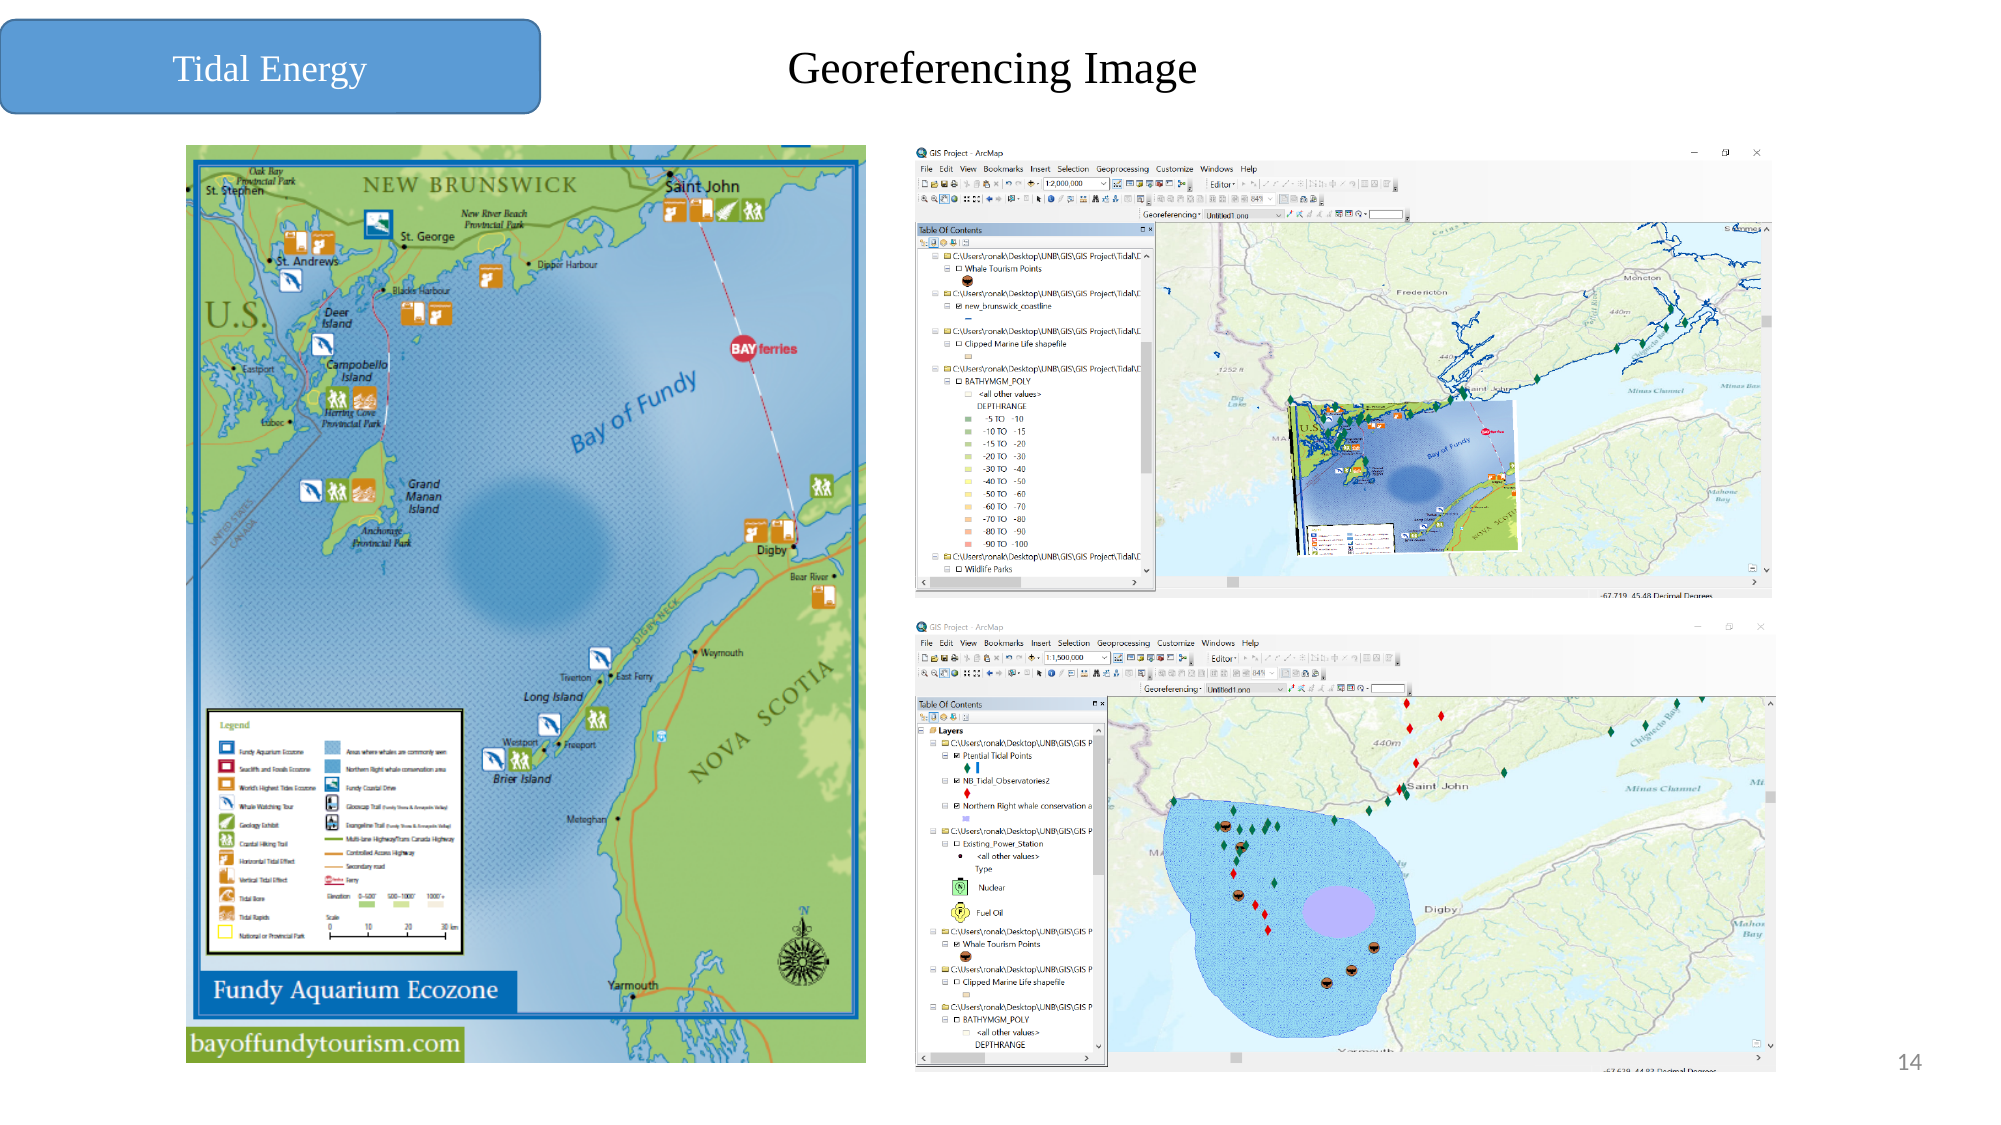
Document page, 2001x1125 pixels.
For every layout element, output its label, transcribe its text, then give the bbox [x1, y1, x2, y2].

text_box Tidal Energy [0, 18, 542, 115]
picture [915, 145, 1772, 598]
text_box Georeferencing Image [653, 29, 1333, 100]
picture [915, 619, 1776, 1072]
picture [186, 145, 866, 1063]
slide_number 14 [1487, 1030, 1938, 1091]
